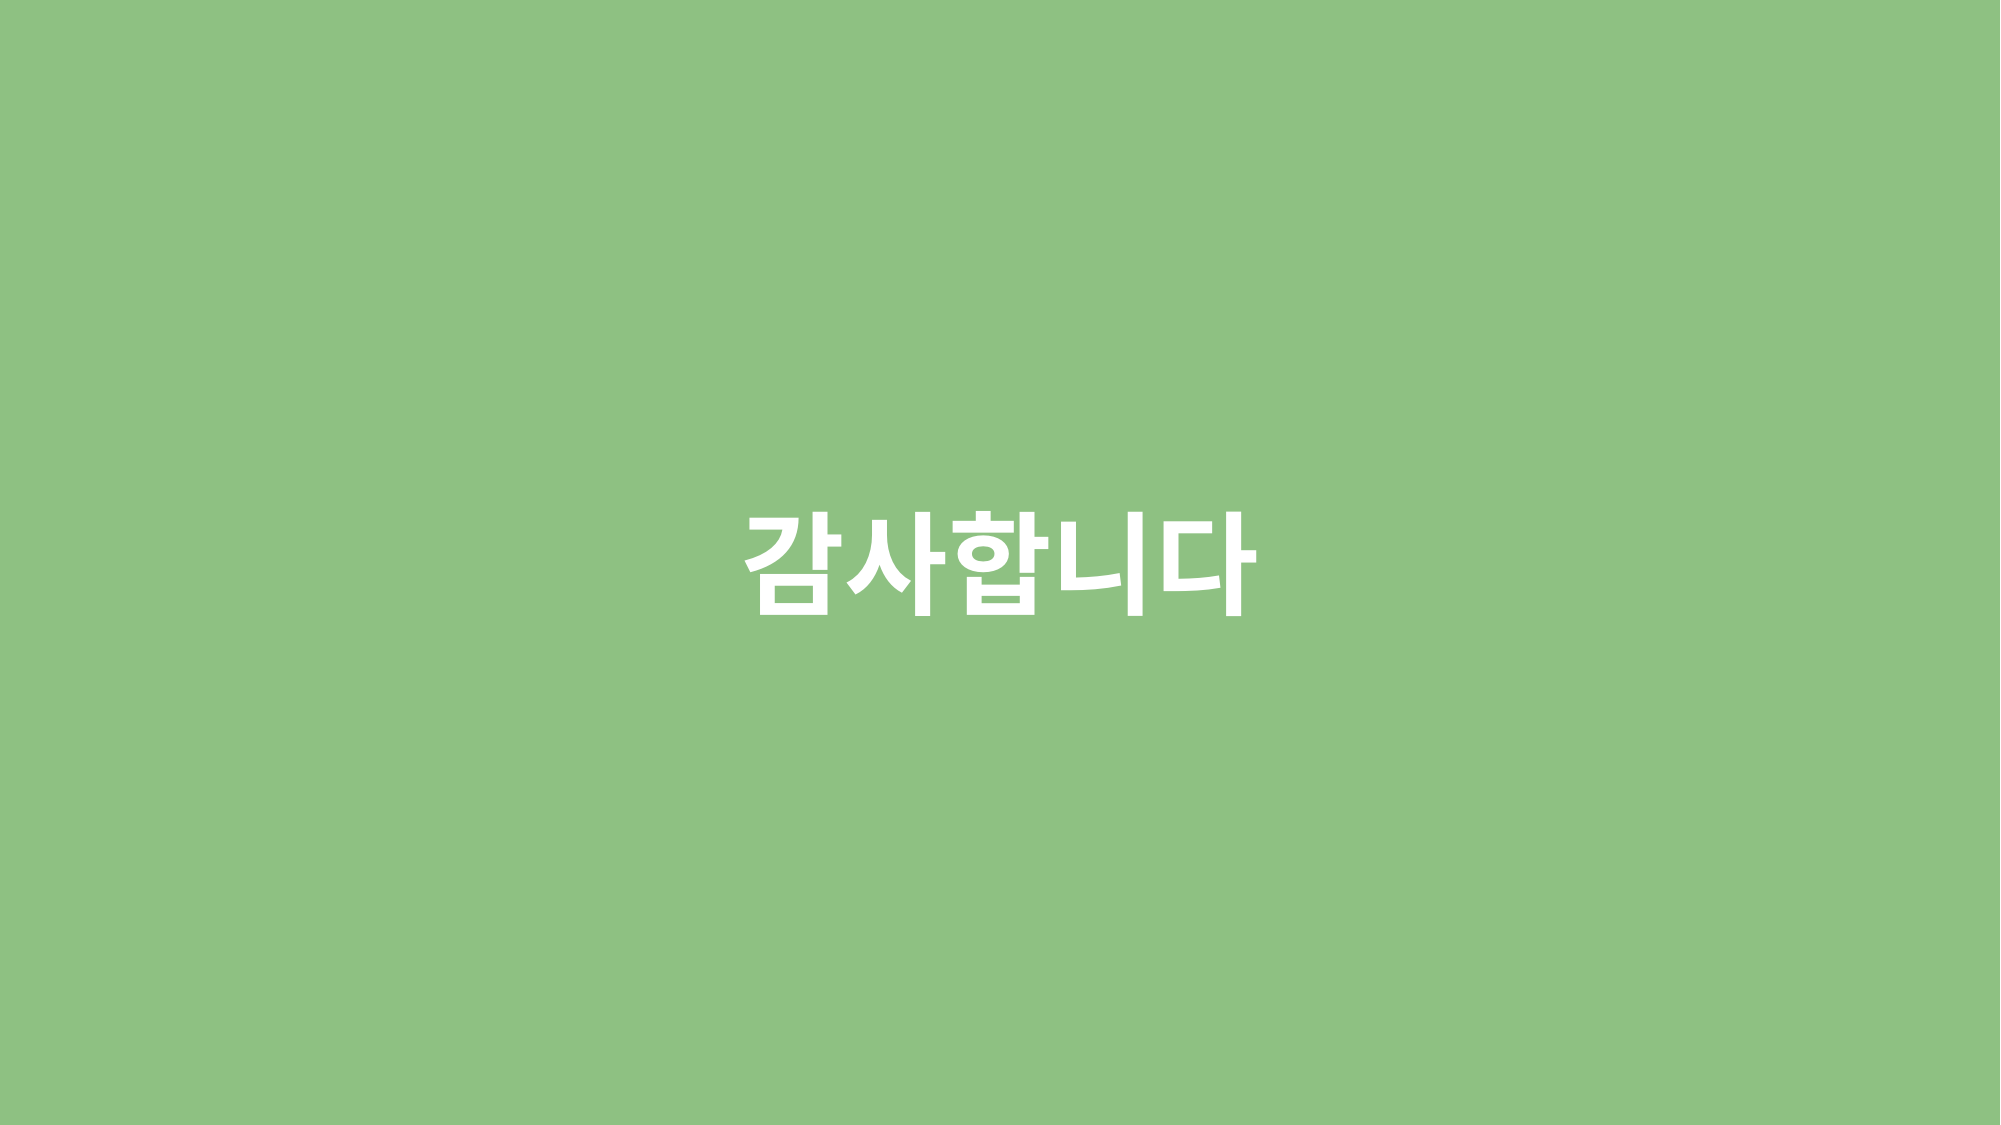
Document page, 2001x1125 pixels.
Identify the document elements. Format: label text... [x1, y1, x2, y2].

text_box 감사합니다 [726, 486, 1274, 637]
